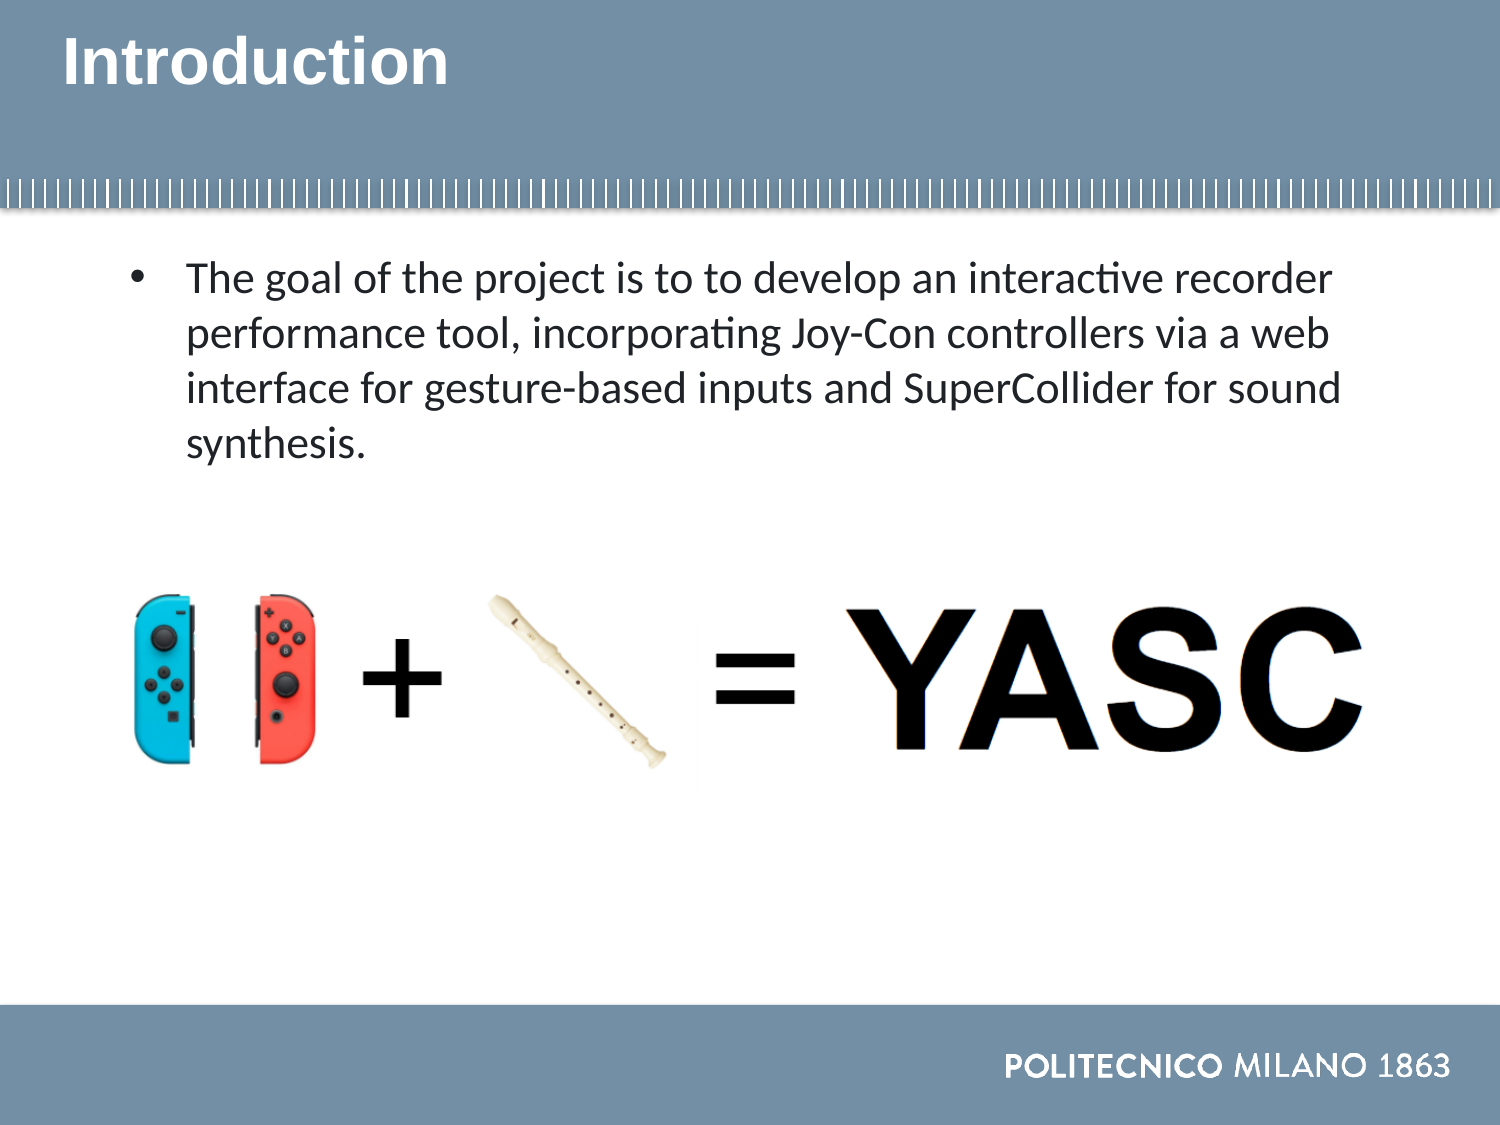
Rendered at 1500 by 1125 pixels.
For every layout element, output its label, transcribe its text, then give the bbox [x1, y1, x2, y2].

title Introduction [47, 17, 1455, 155]
picture [114, 562, 1386, 801]
picture [999, 1041, 1456, 1089]
text_box The goal of the project is to to develop an interactive recorder performance tool, incorporating Joy-Con controllers via a web interface for gesture-based inputs and SuperCollider for sound synthesis. [114, 240, 1448, 476]
